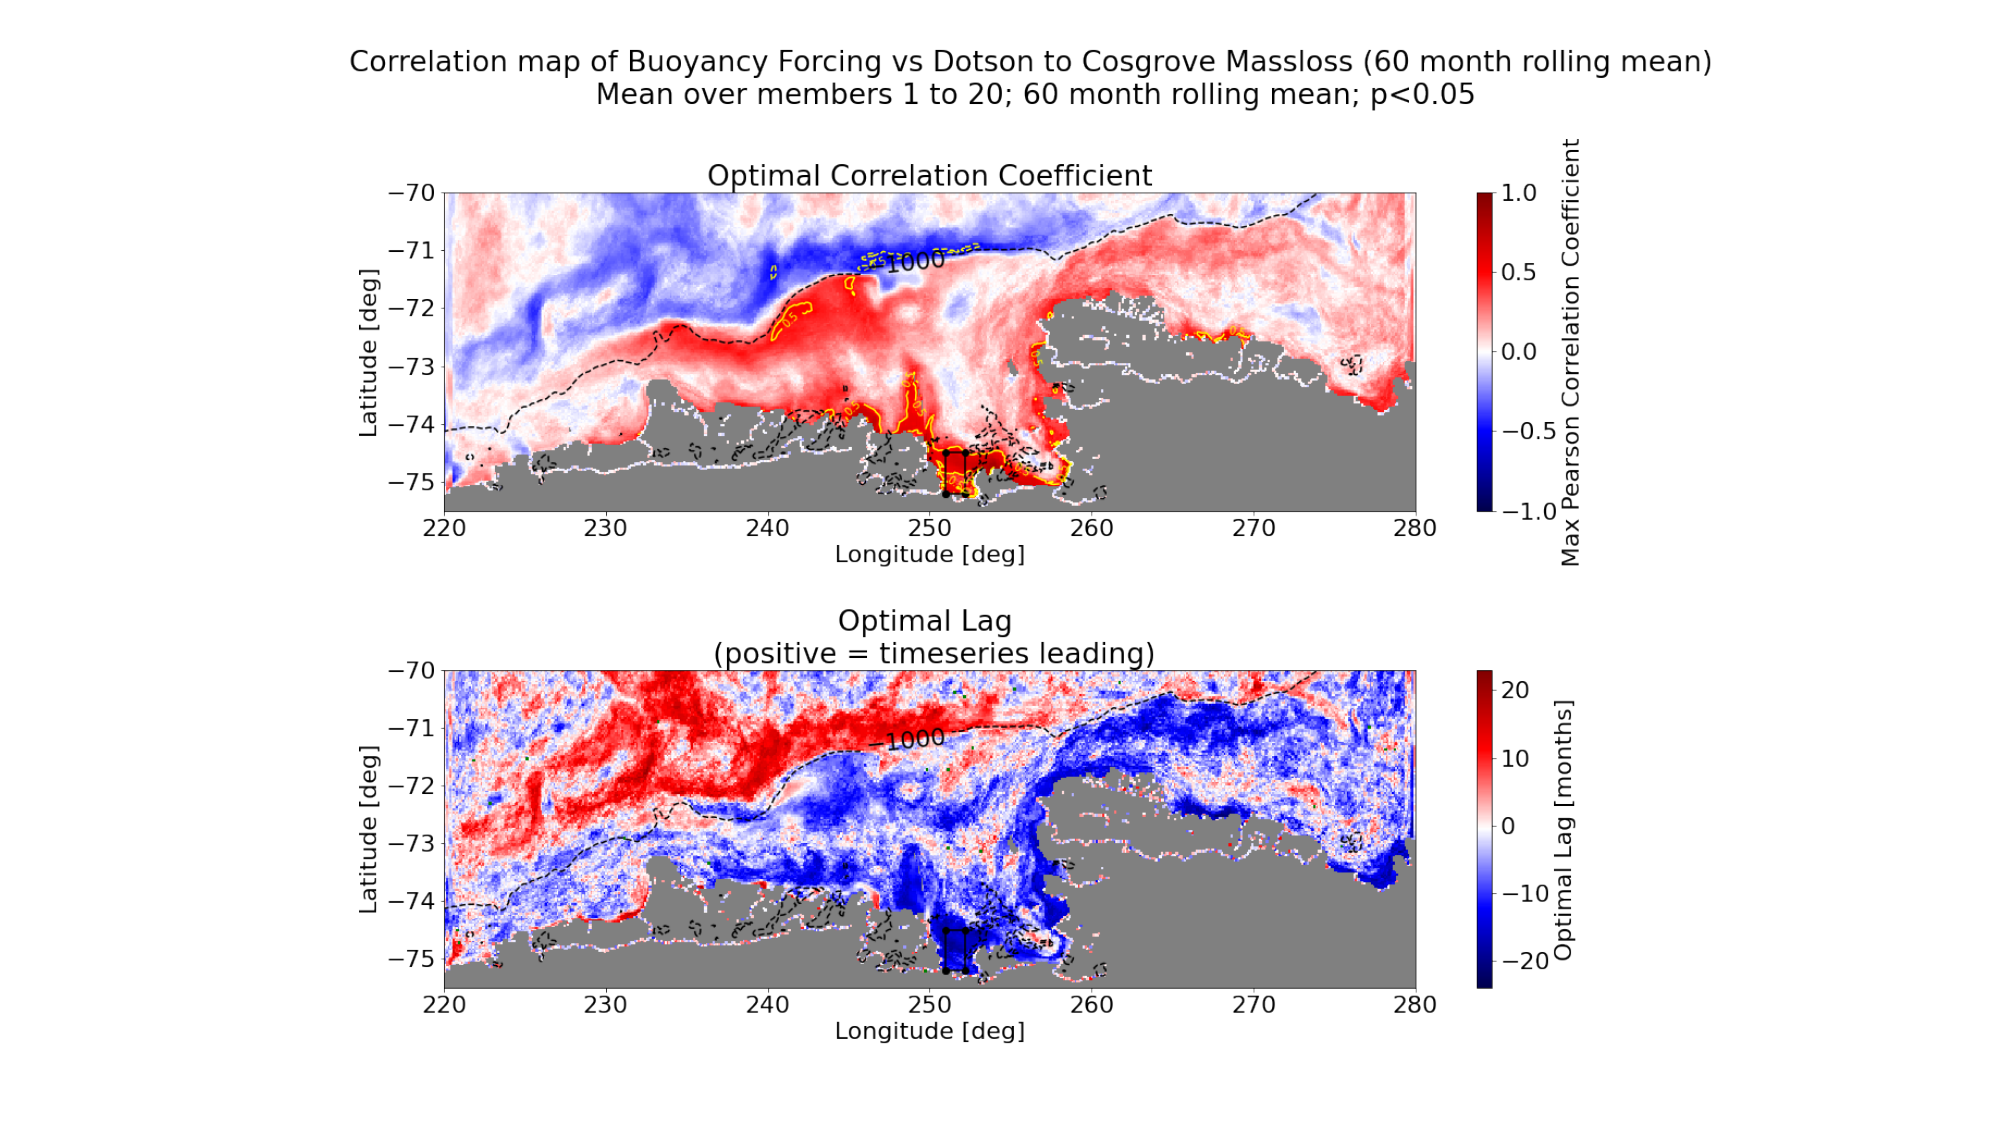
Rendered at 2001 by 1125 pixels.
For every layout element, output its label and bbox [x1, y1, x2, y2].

picture [248, 28, 1815, 1125]
